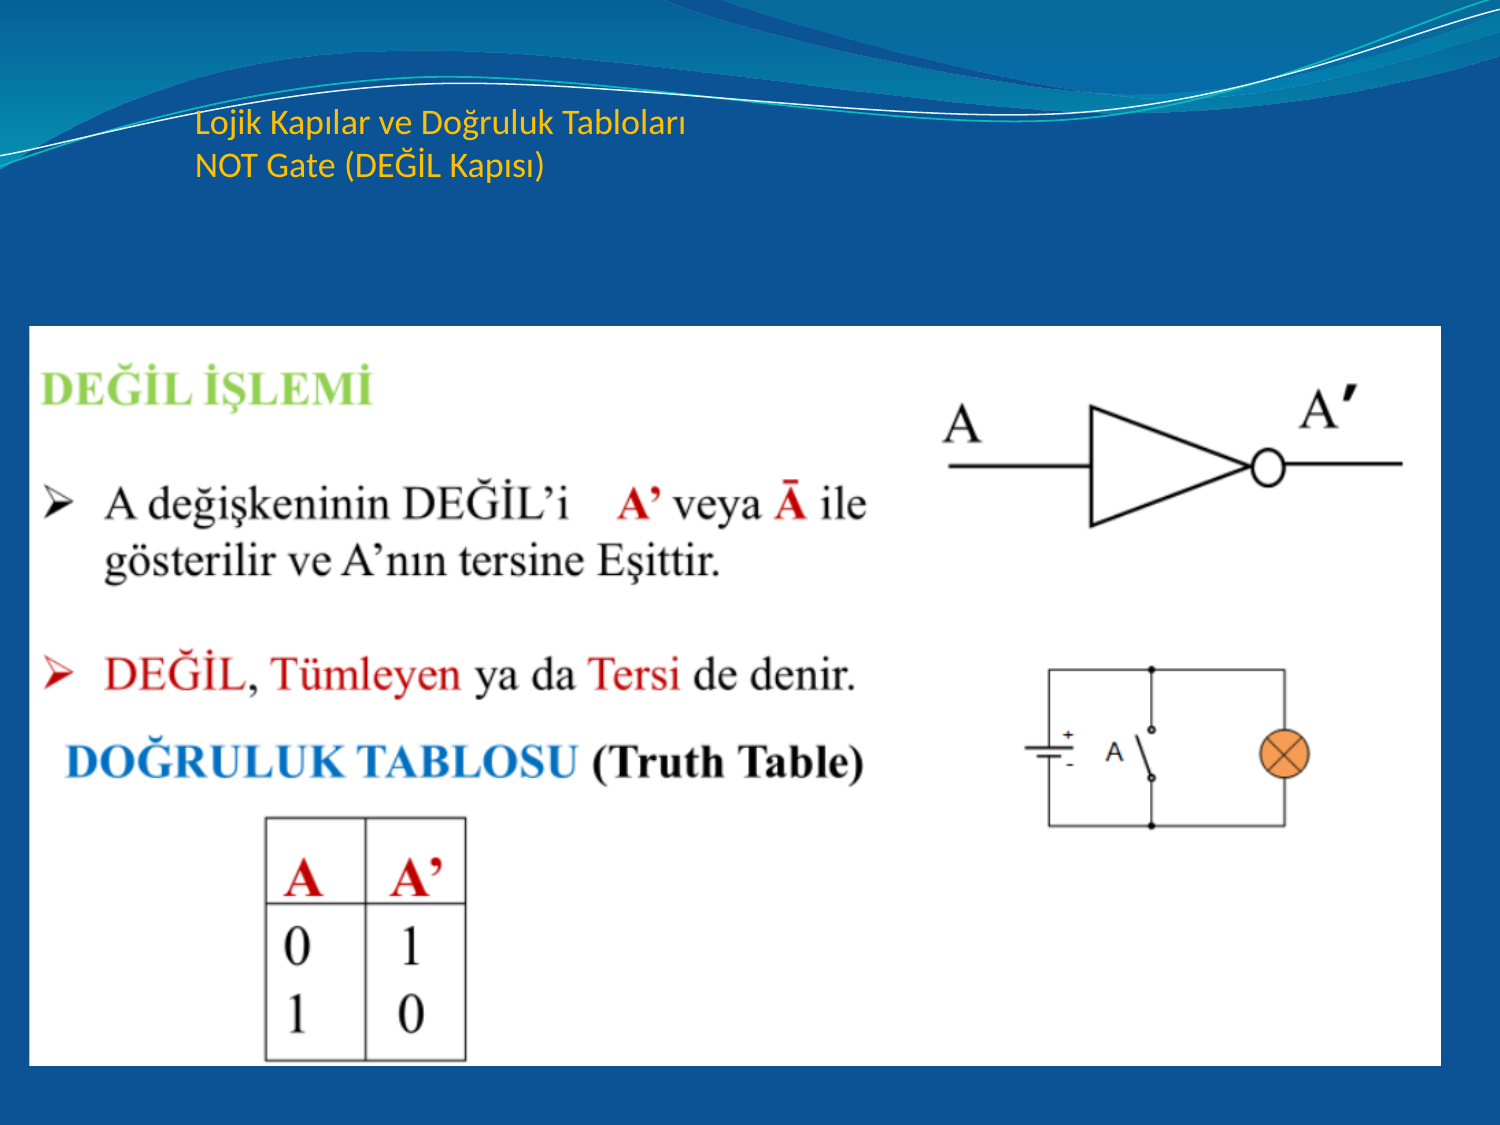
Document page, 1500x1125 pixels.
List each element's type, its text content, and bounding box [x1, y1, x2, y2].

title Lojik Kapılar ve Doğruluk Tabloları NOT Gate (DEĞİL Kapısı) [194, 90, 1425, 185]
picture [29, 325, 1442, 1067]
